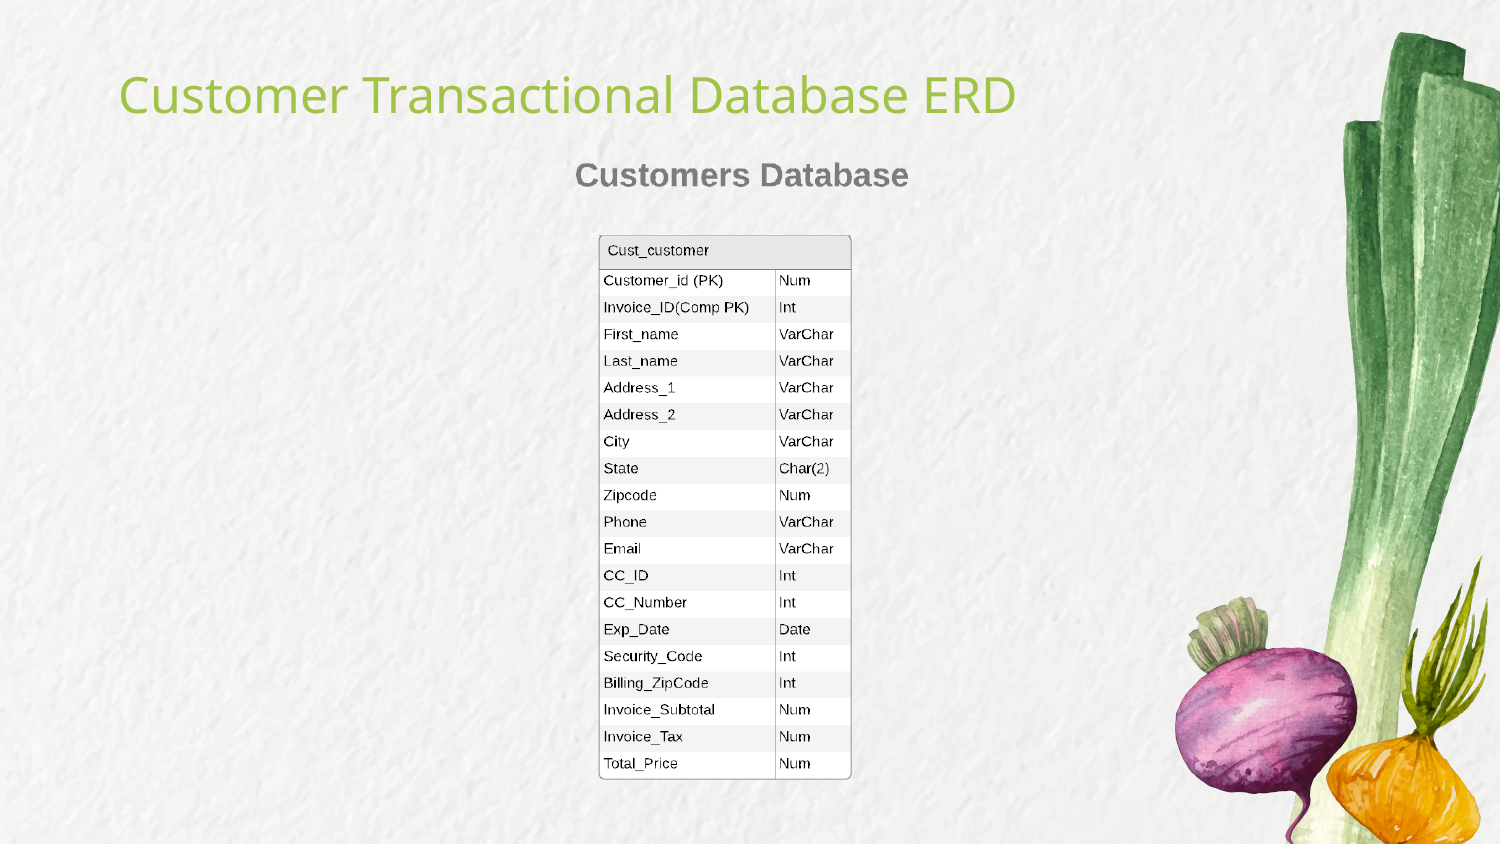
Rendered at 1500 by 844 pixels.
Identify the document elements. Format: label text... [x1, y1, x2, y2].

picture [0, 0, 1500, 844]
title Customer Transactional Database ERD [103, 38, 1247, 139]
